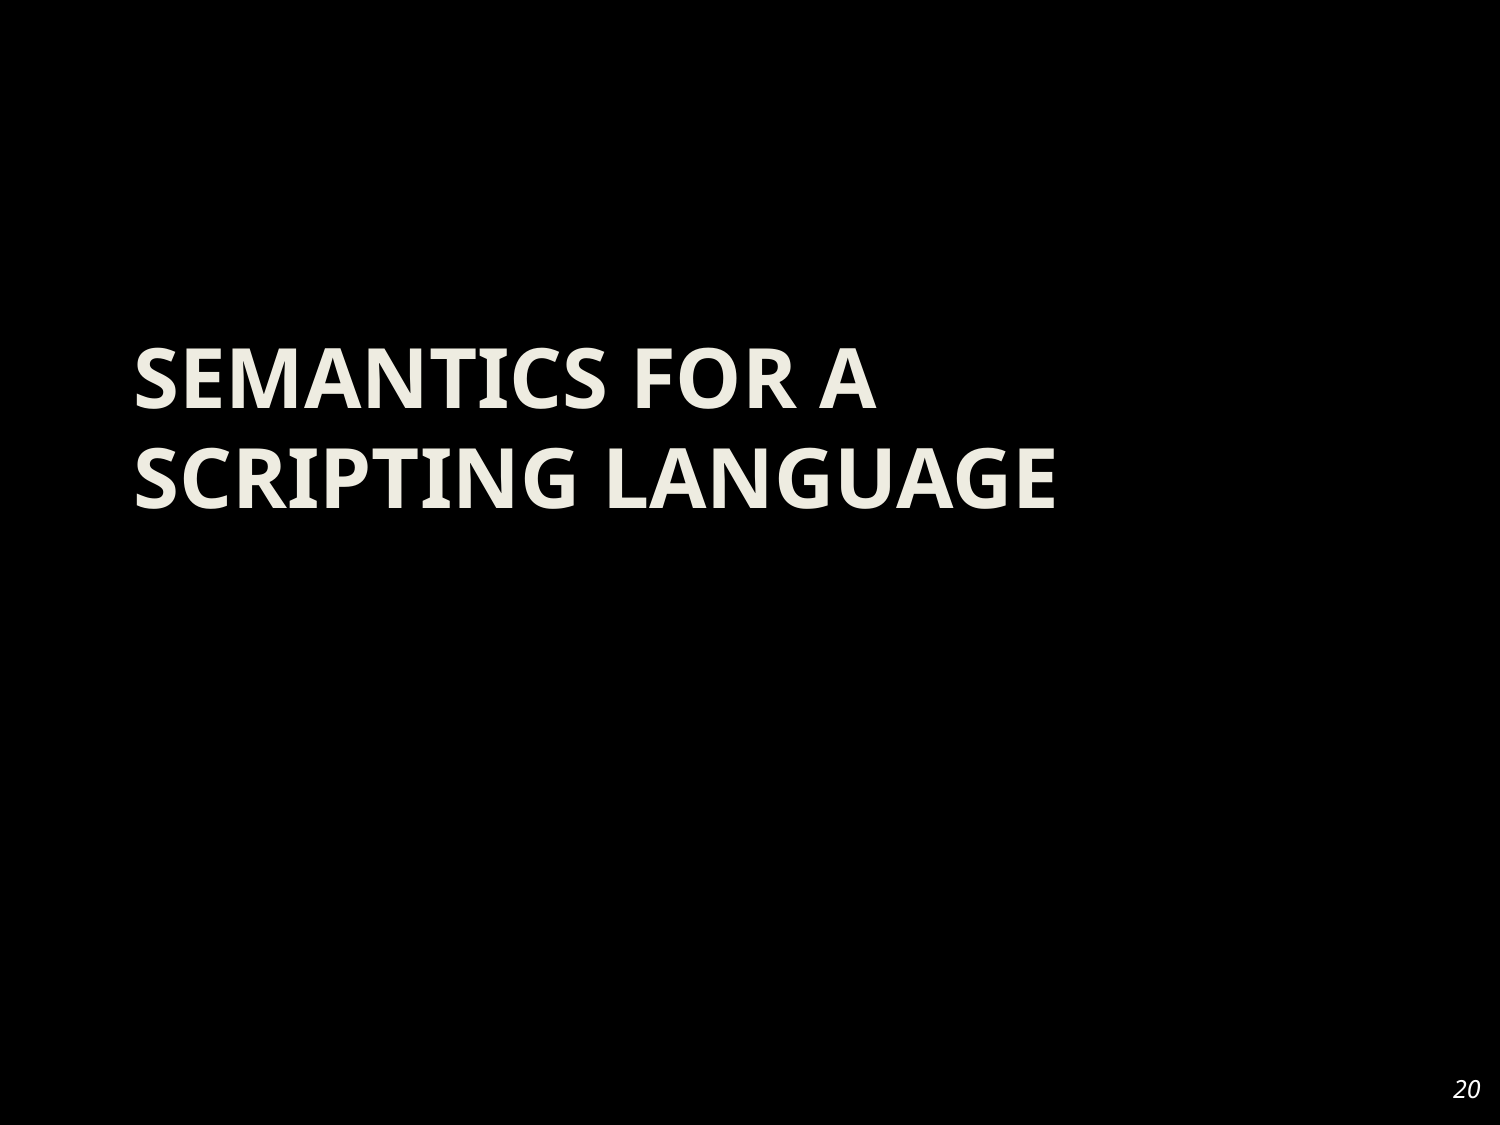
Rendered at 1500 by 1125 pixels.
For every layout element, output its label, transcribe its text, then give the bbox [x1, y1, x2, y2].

slide_number 20 [1145, 1060, 1496, 1121]
title Semantics for a Scripting Language [118, 313, 1394, 537]
